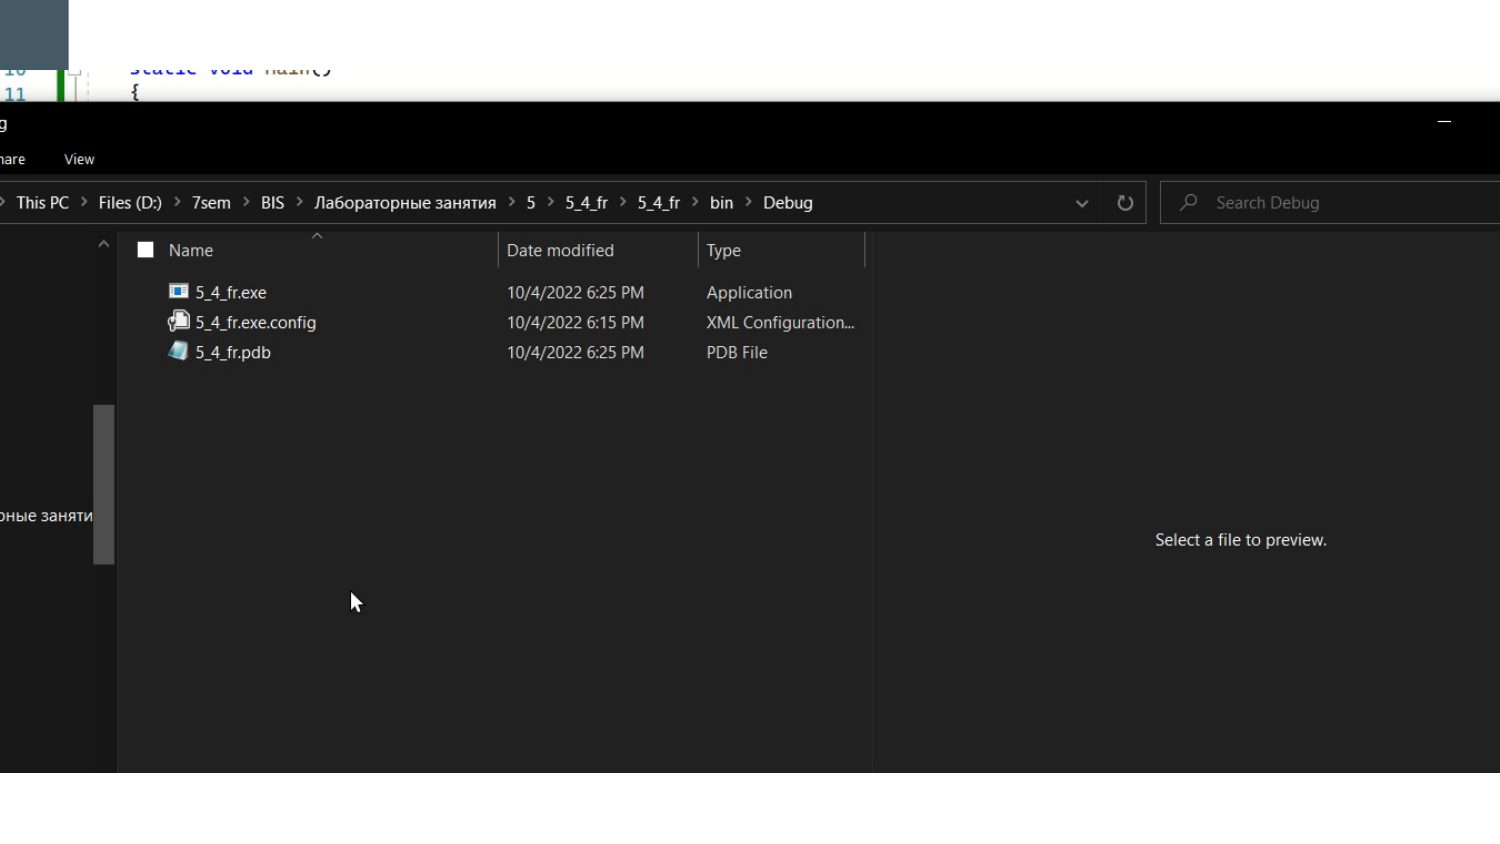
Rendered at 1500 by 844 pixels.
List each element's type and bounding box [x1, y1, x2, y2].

text_box [0, 69, 1500, 775]
text_box [0, 0, 69, 67]
